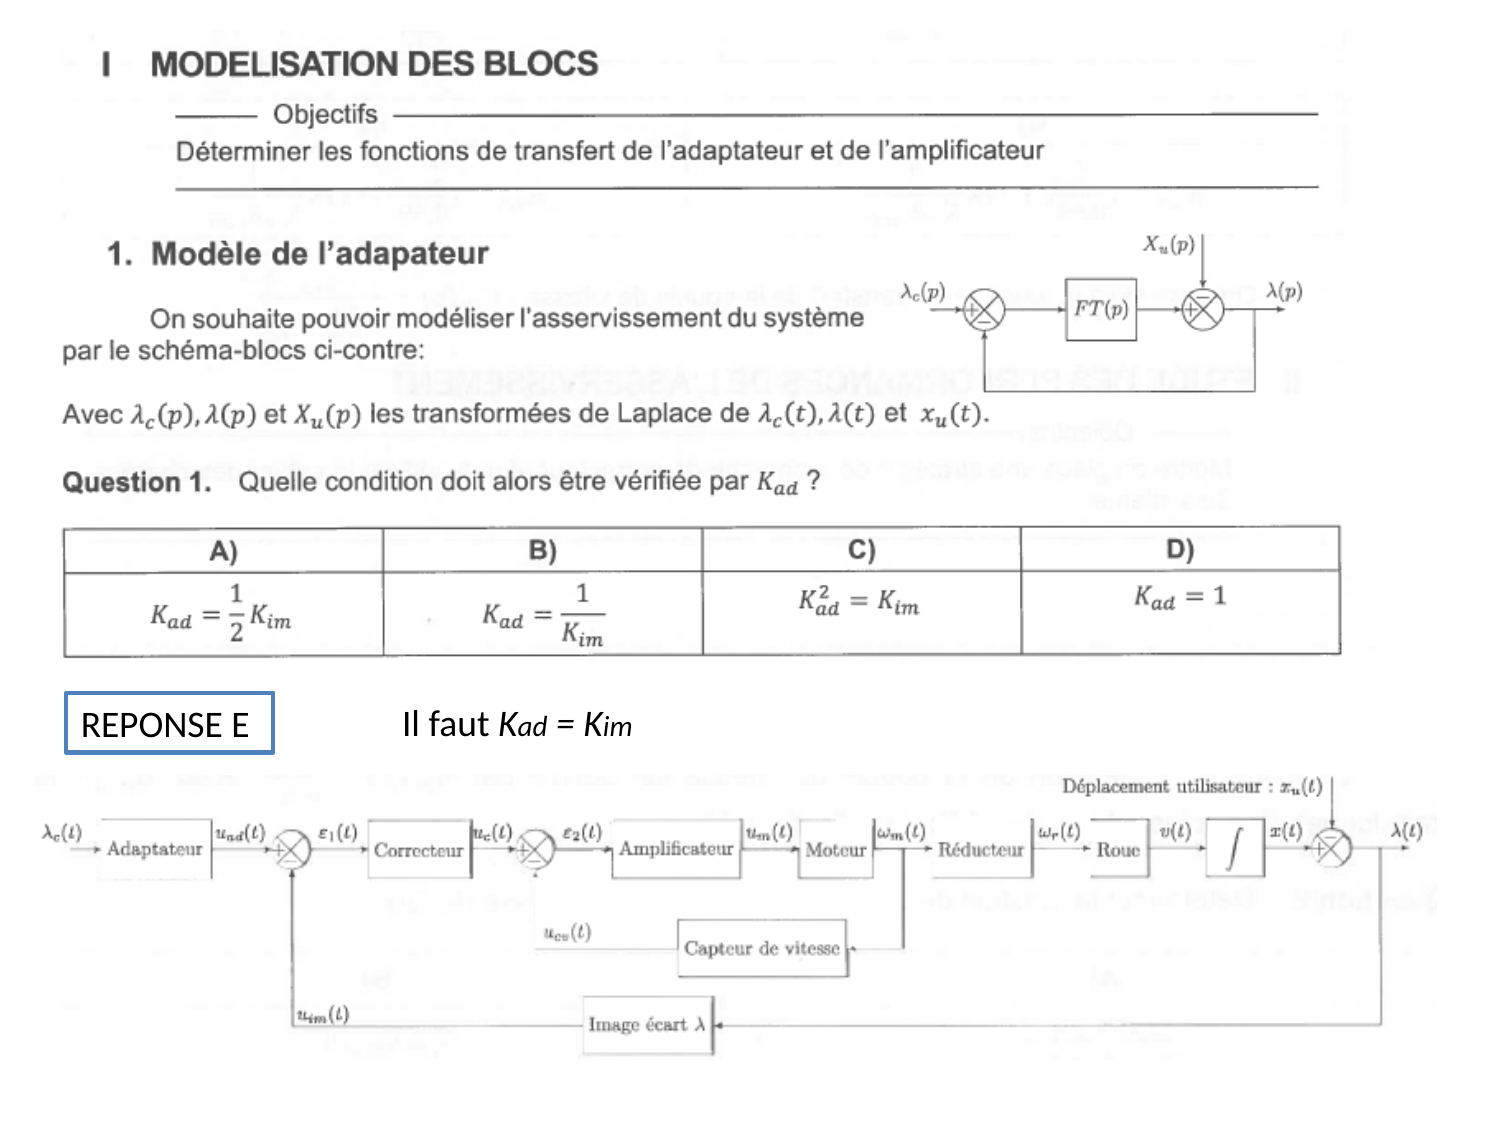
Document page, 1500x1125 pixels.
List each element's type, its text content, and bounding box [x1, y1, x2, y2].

text_box Il faut Kad = Kim [387, 691, 648, 751]
picture [29, 774, 1438, 1061]
text_box REPONSE E [64, 691, 275, 755]
picture [29, 30, 1377, 672]
